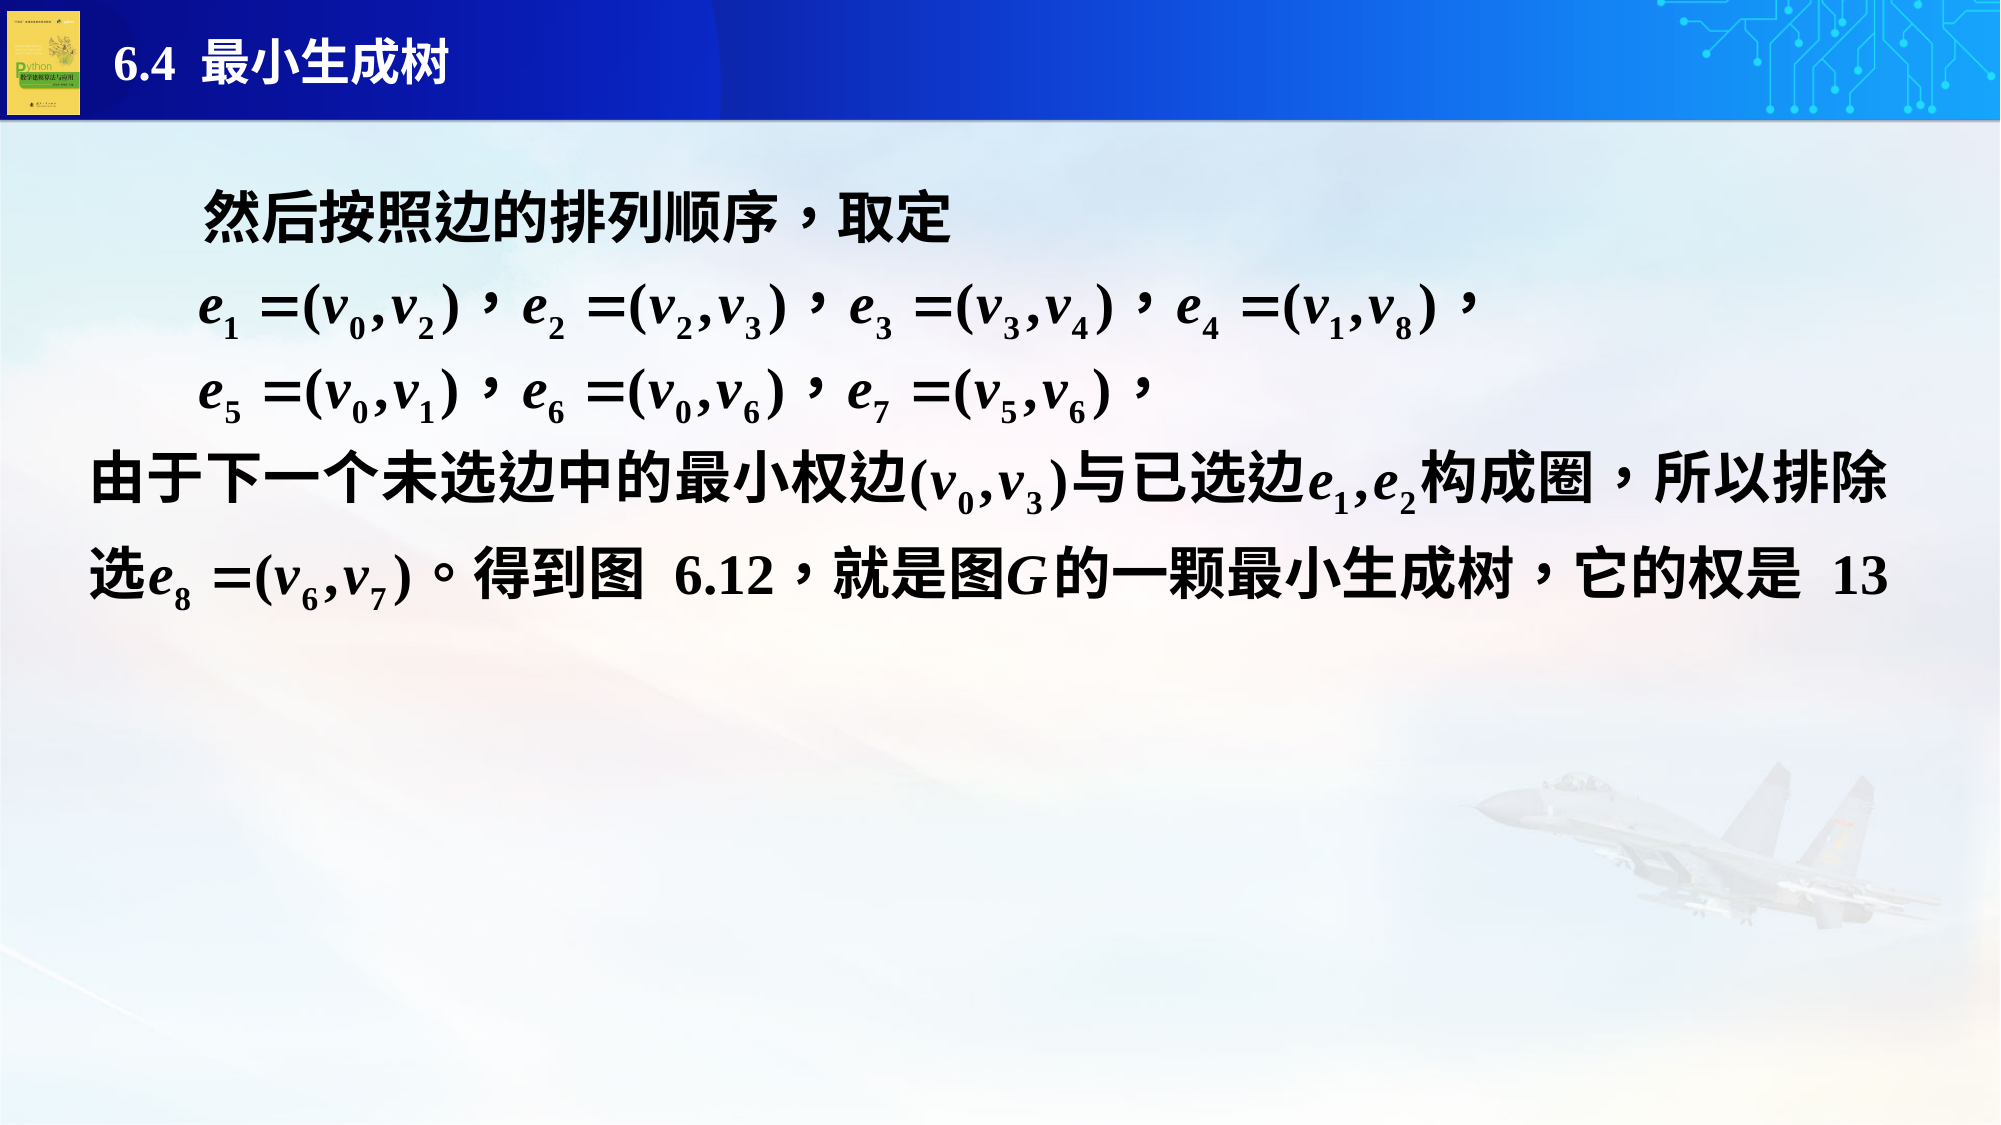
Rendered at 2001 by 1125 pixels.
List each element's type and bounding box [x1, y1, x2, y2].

picture [0, 0, 2000, 1125]
text_box [88, 176, 1889, 1062]
